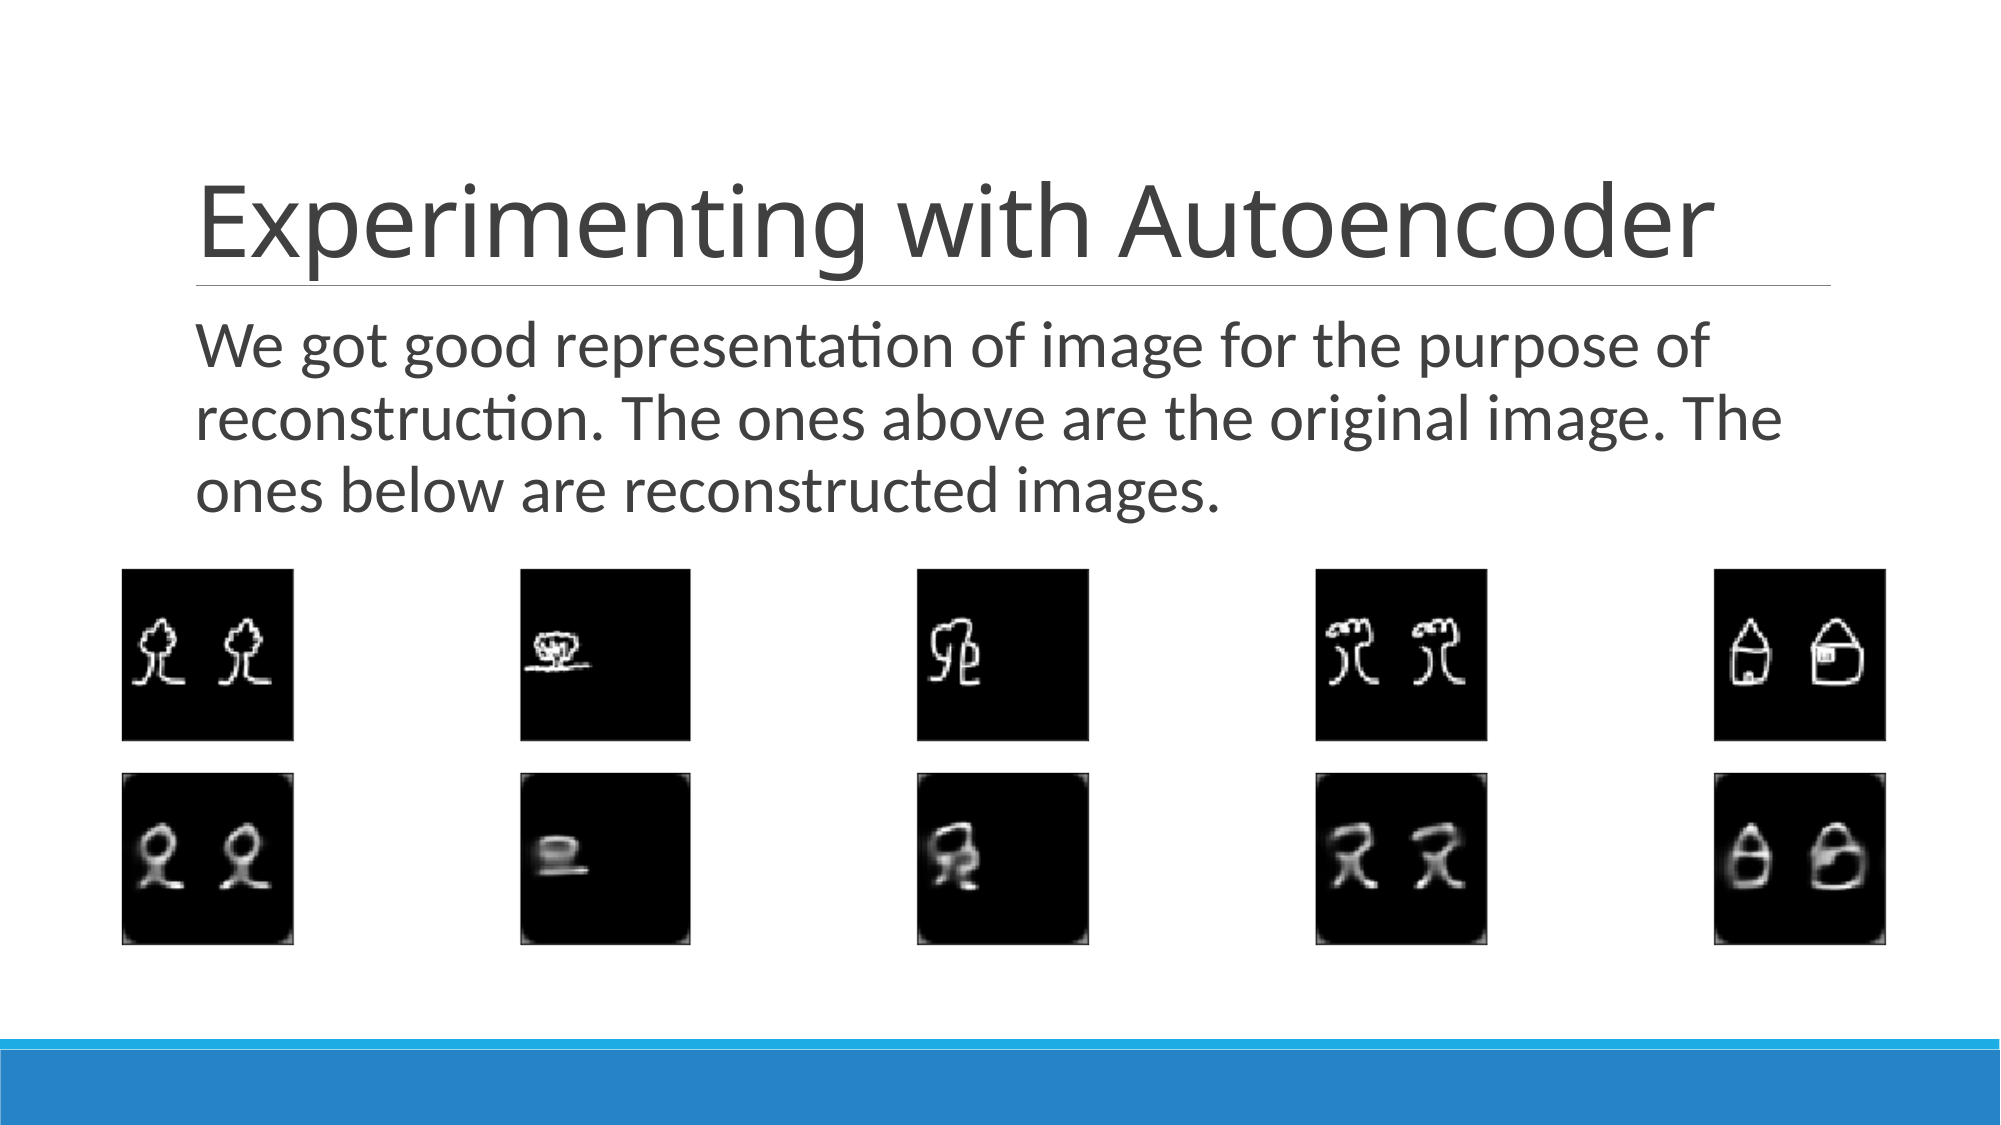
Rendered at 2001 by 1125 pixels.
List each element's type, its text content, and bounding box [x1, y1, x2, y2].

list We got good representation of image for the purpose of reconstruction. The ones above are the original image. The ones below are reconstructed images. [180, 302, 1830, 553]
title Experimenting with Autoencoder [180, 47, 1830, 285]
picture [102, 556, 1898, 964]
